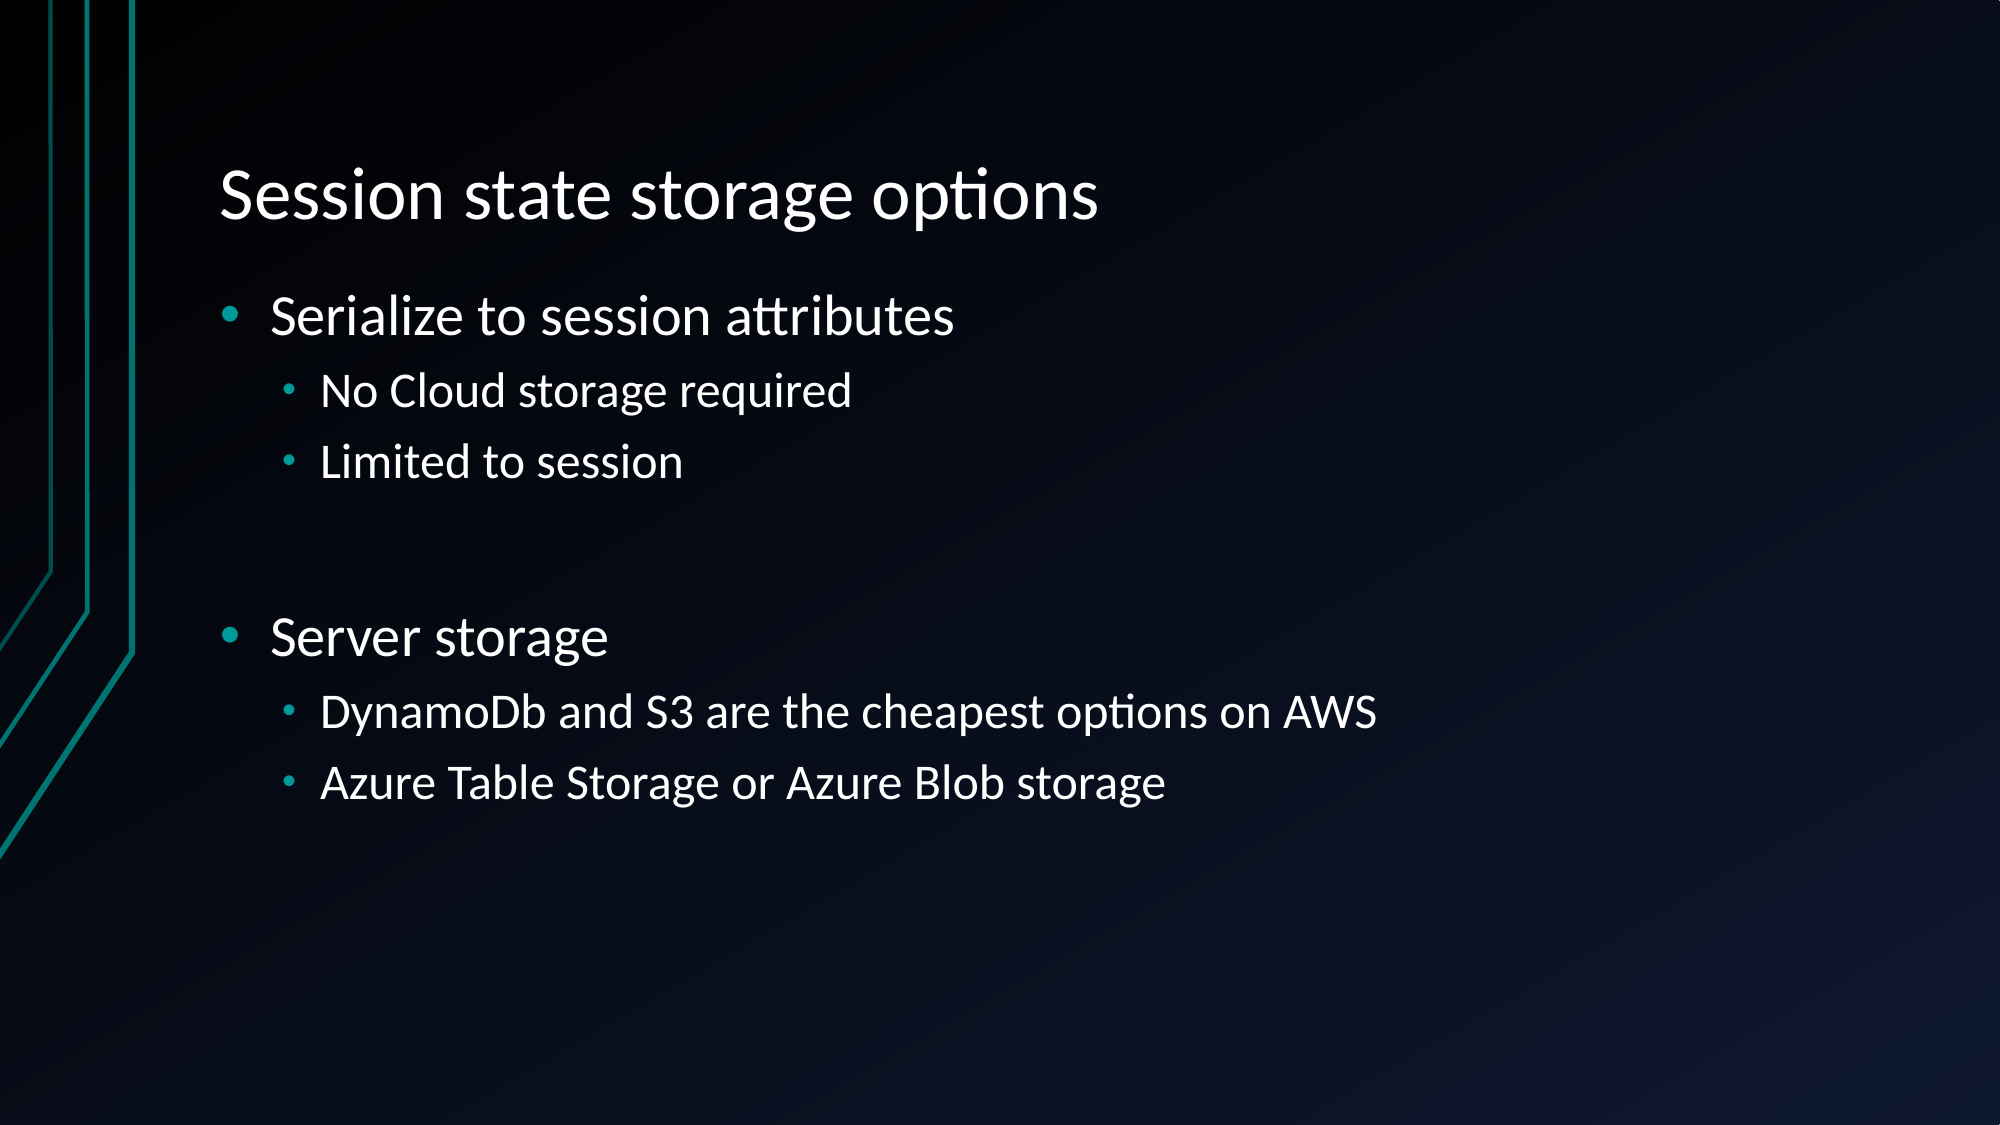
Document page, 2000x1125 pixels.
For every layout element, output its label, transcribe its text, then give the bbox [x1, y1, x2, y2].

list Serialize to session attributes No Cloud storage required Limited to session Server storage DynamoDb and S3 are the cheapest options on AWS Azure Table Storage or Azure Blob storage [199, 275, 1850, 1008]
title Session state storage options [199, 45, 1900, 246]
